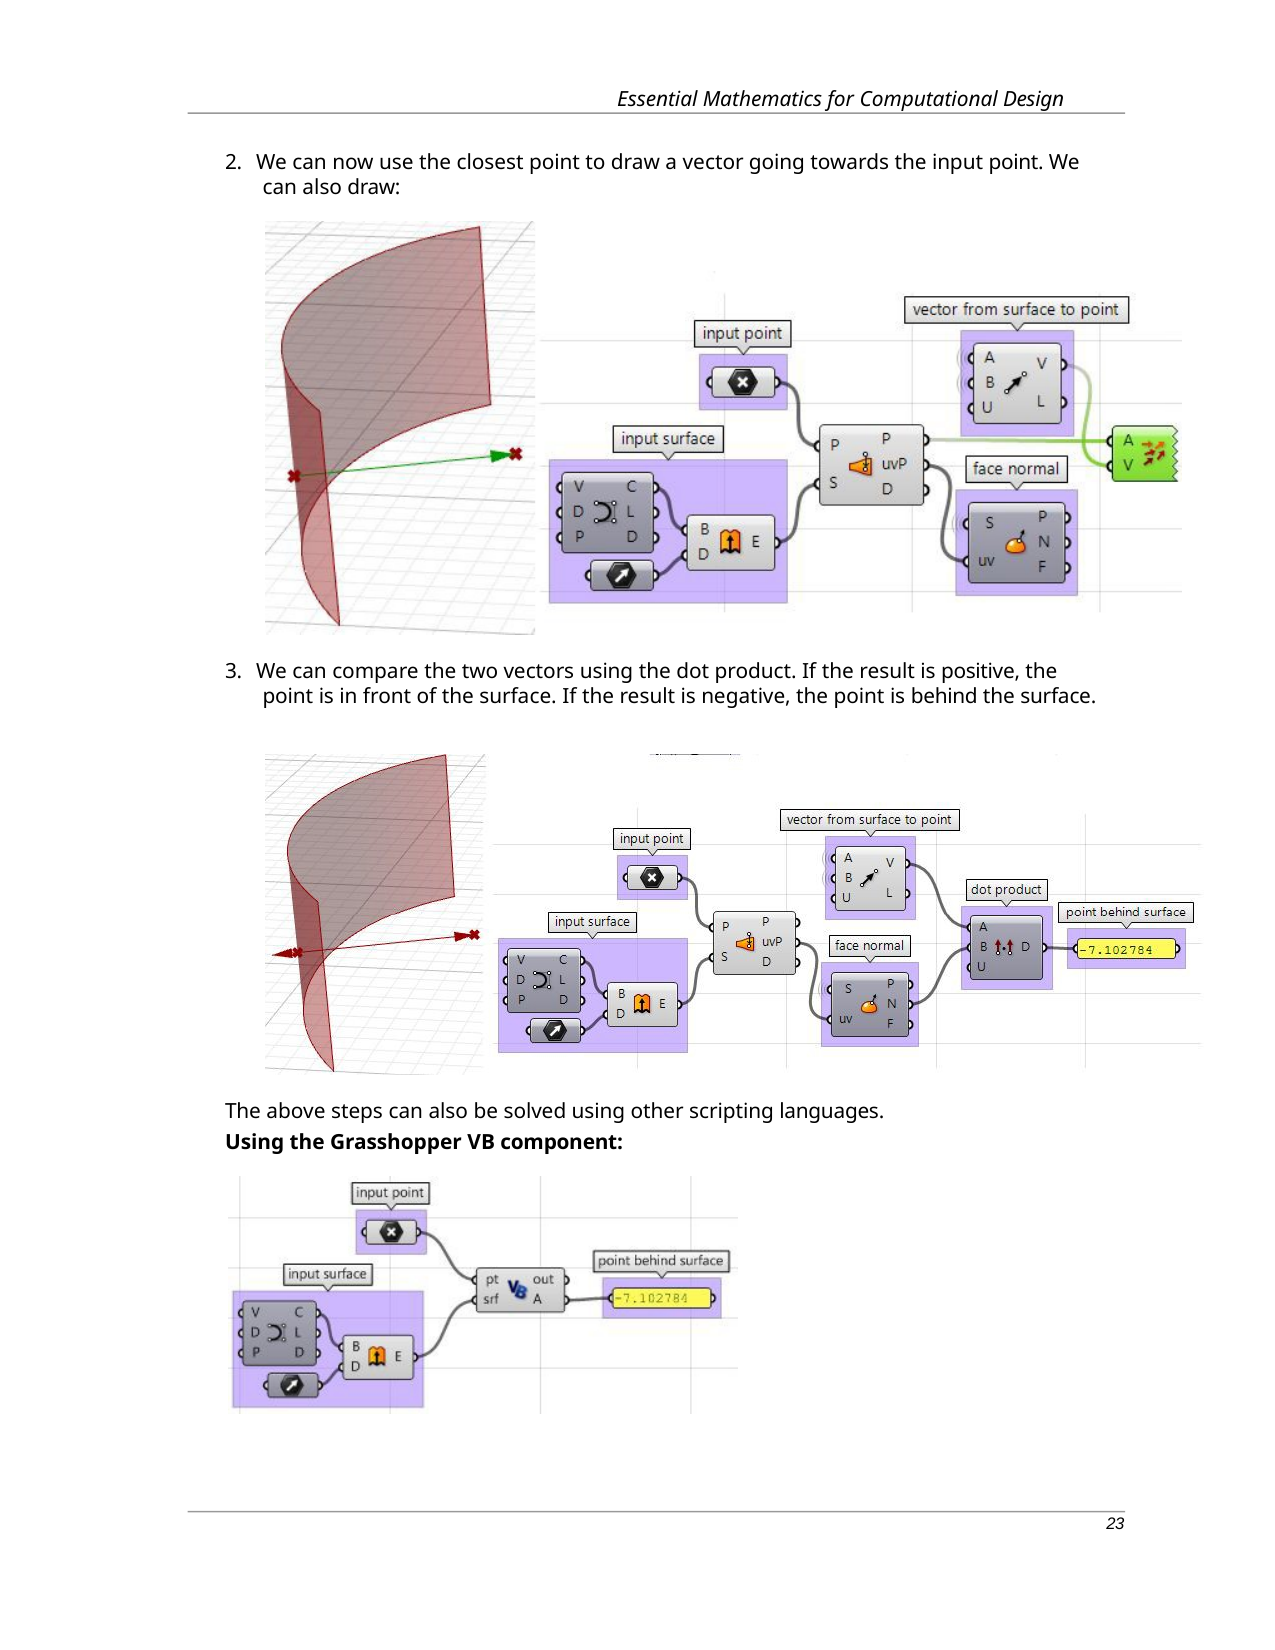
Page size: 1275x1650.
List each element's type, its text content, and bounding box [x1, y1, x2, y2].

text_box Essential Mathematics for Computational Design 2. We can now use the closest point to draw a vector going towards the input point. We can also draw: [222, 83, 1126, 199]
picture [227, 1176, 738, 1415]
text_box 3. We can compare the two vectors using the dot product. If the result is positive, the point is in front of the surface. If the result is negative, the point is behind the surface. [222, 655, 1100, 708]
text_box The above steps can also be solved using other scripting languages. Using the Grasshopper VB component: [222, 1089, 942, 1155]
picture [265, 221, 1182, 635]
picture [265, 754, 1204, 1076]
slide_number 16 [1100, 1512, 1134, 1650]
